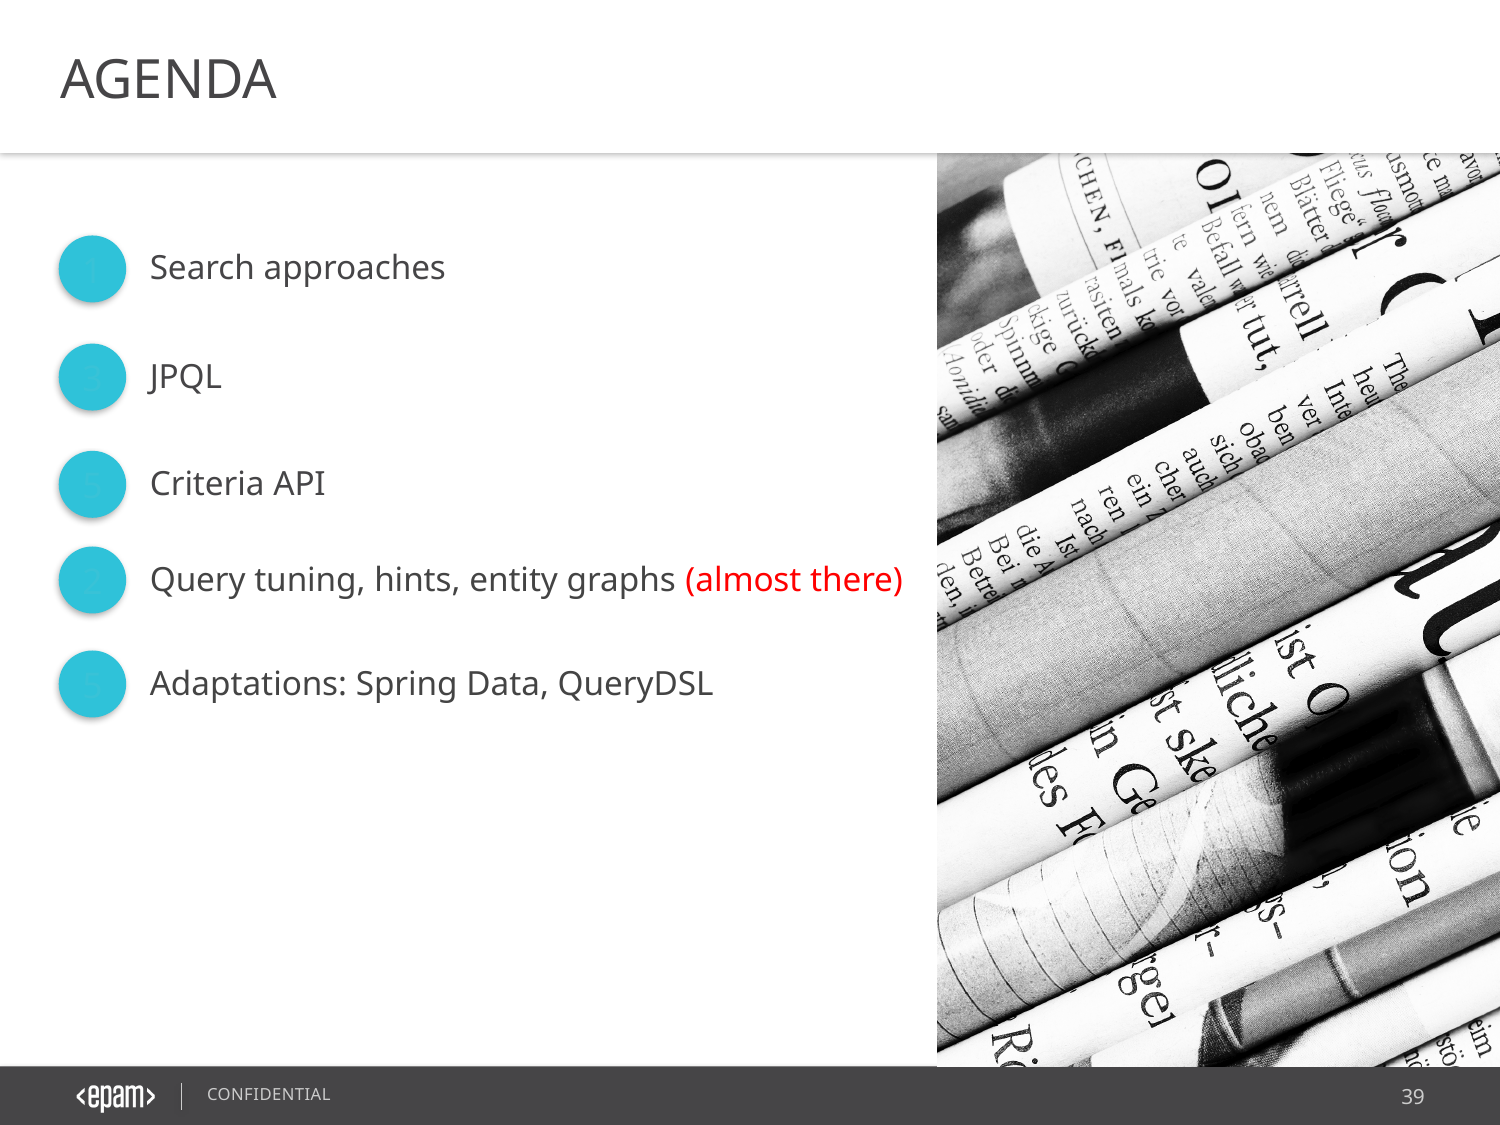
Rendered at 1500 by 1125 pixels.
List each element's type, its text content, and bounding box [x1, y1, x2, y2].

picture [76, 1085, 155, 1113]
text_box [58, 235, 1336, 303]
list AGENDA [0, 0, 1500, 153]
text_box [58, 650, 1336, 718]
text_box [58, 546, 1336, 614]
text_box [58, 450, 1336, 519]
picture [937, 152, 1500, 1067]
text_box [58, 343, 1336, 411]
